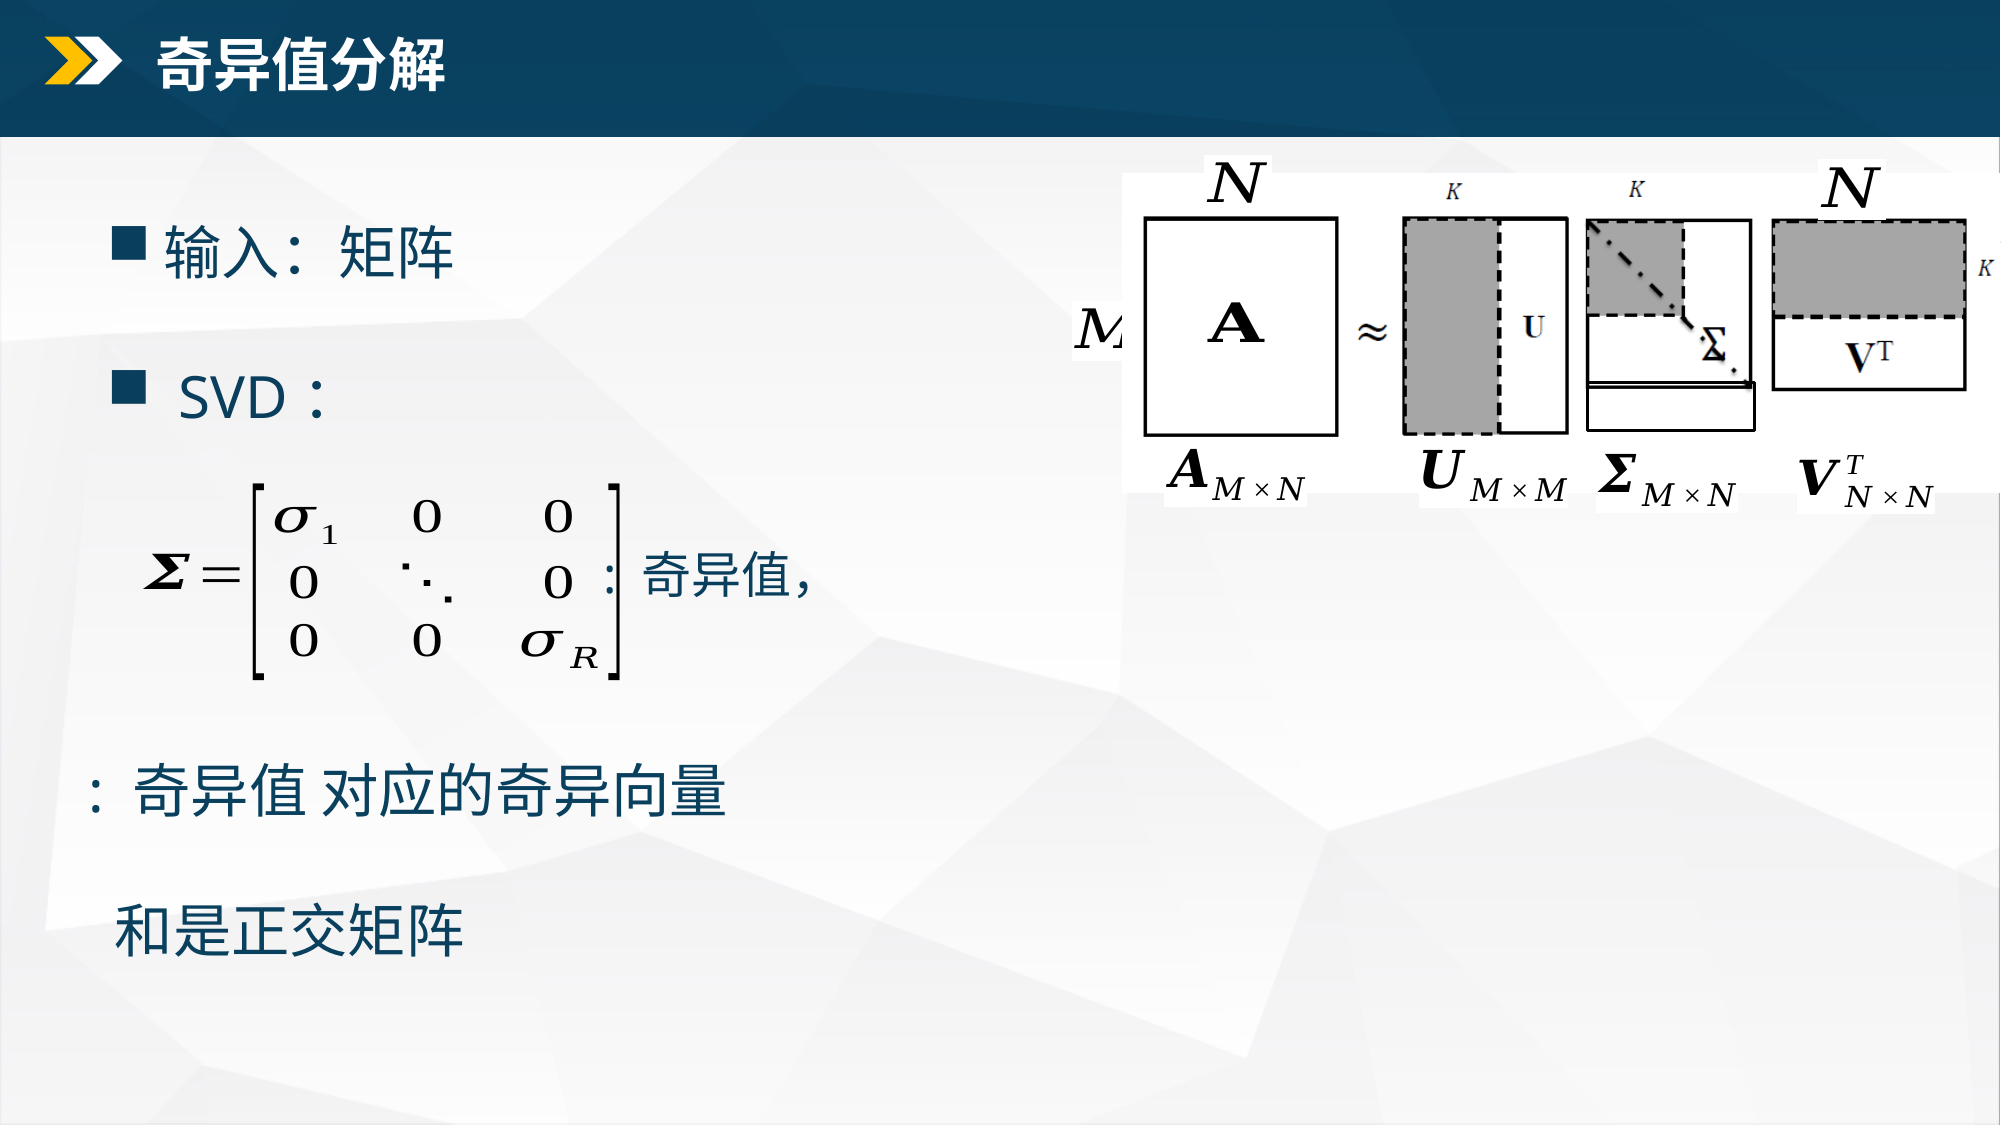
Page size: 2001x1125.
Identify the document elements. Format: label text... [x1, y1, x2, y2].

picture [0, 0, 2000, 1125]
list 奇异值分解 [140, 28, 1027, 93]
